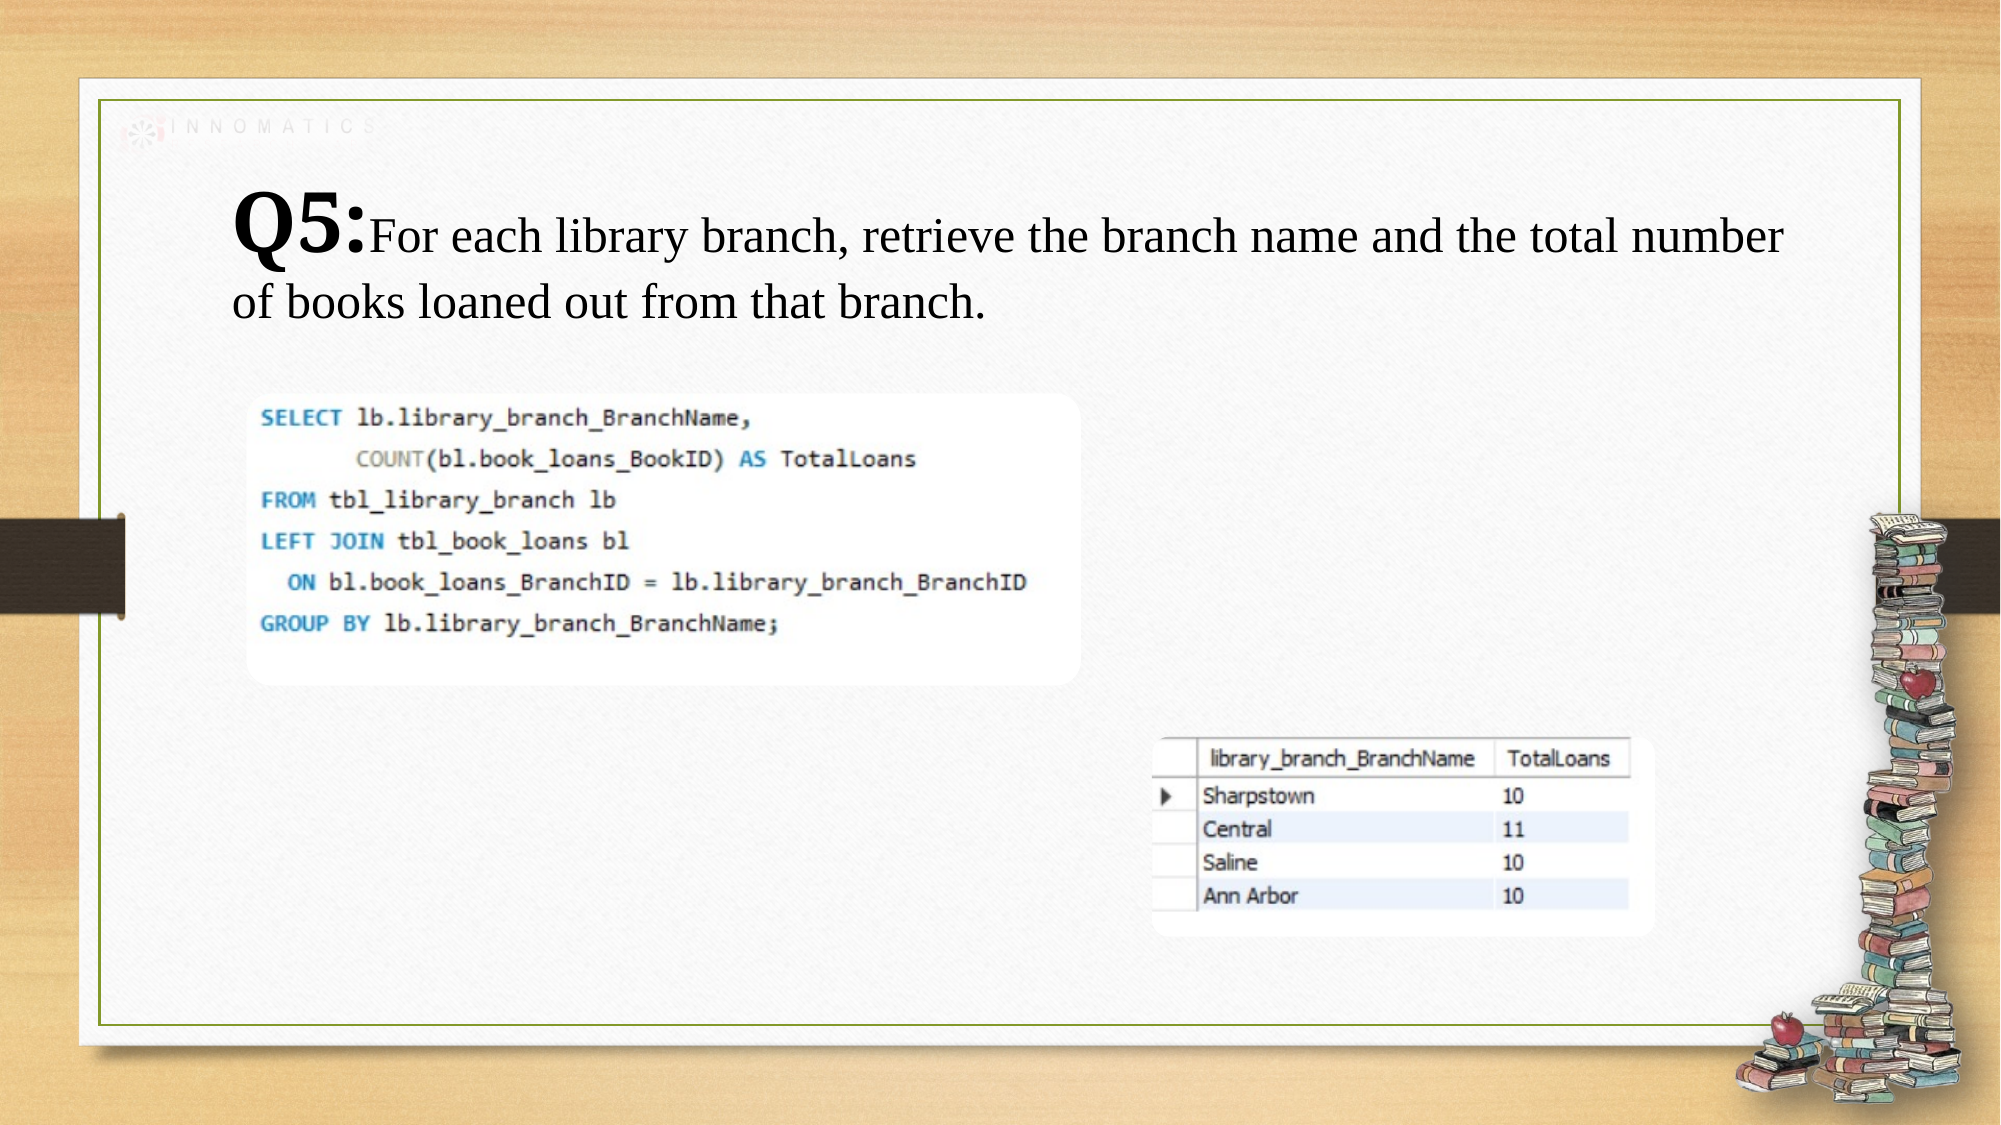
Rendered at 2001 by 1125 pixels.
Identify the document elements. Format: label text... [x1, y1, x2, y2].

text_box Q5:For each library branch, retrieve the branch name and the total number of books loaned out from that branch. [217, 161, 1813, 437]
picture [0, 0, 2001, 1125]
